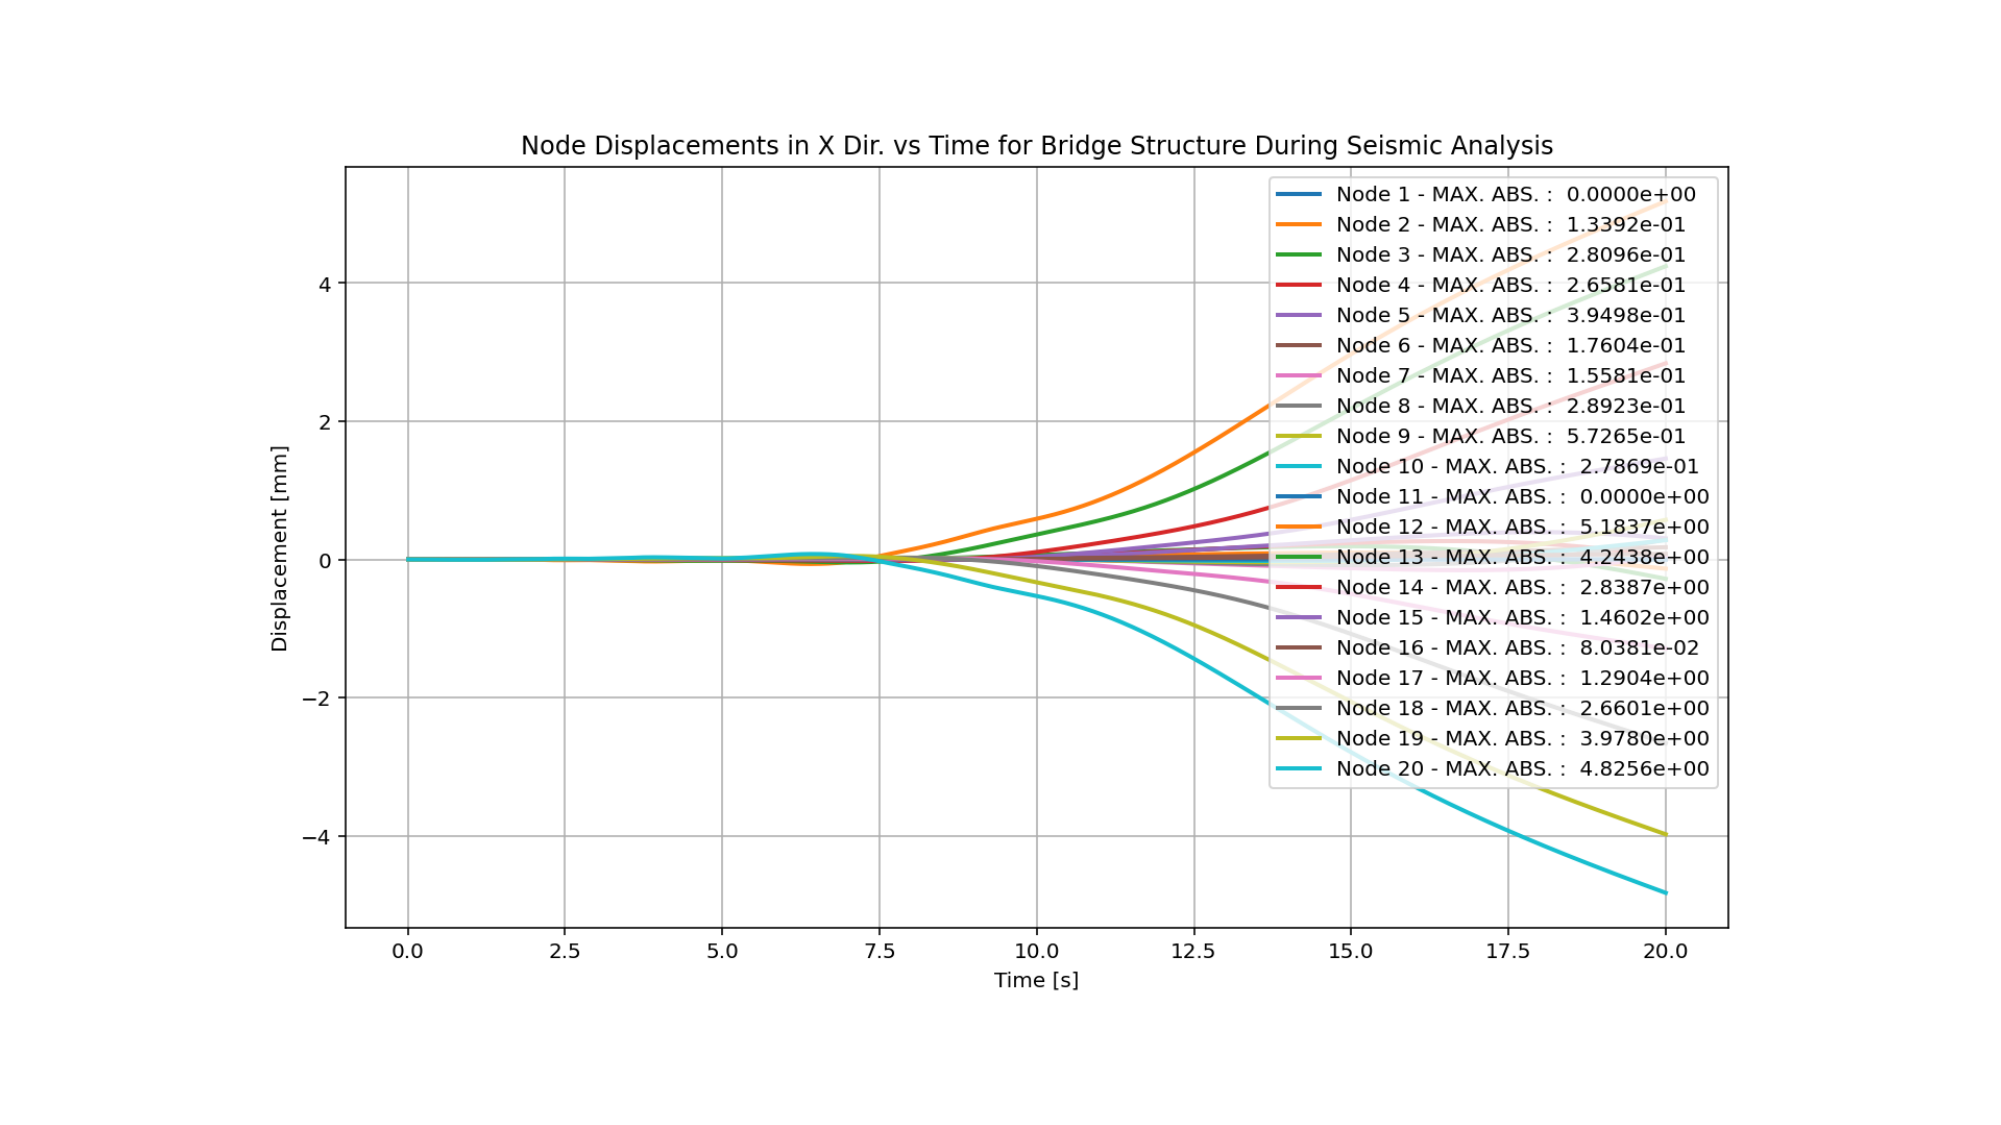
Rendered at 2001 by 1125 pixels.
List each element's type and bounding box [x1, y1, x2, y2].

picture [257, 119, 1743, 1006]
